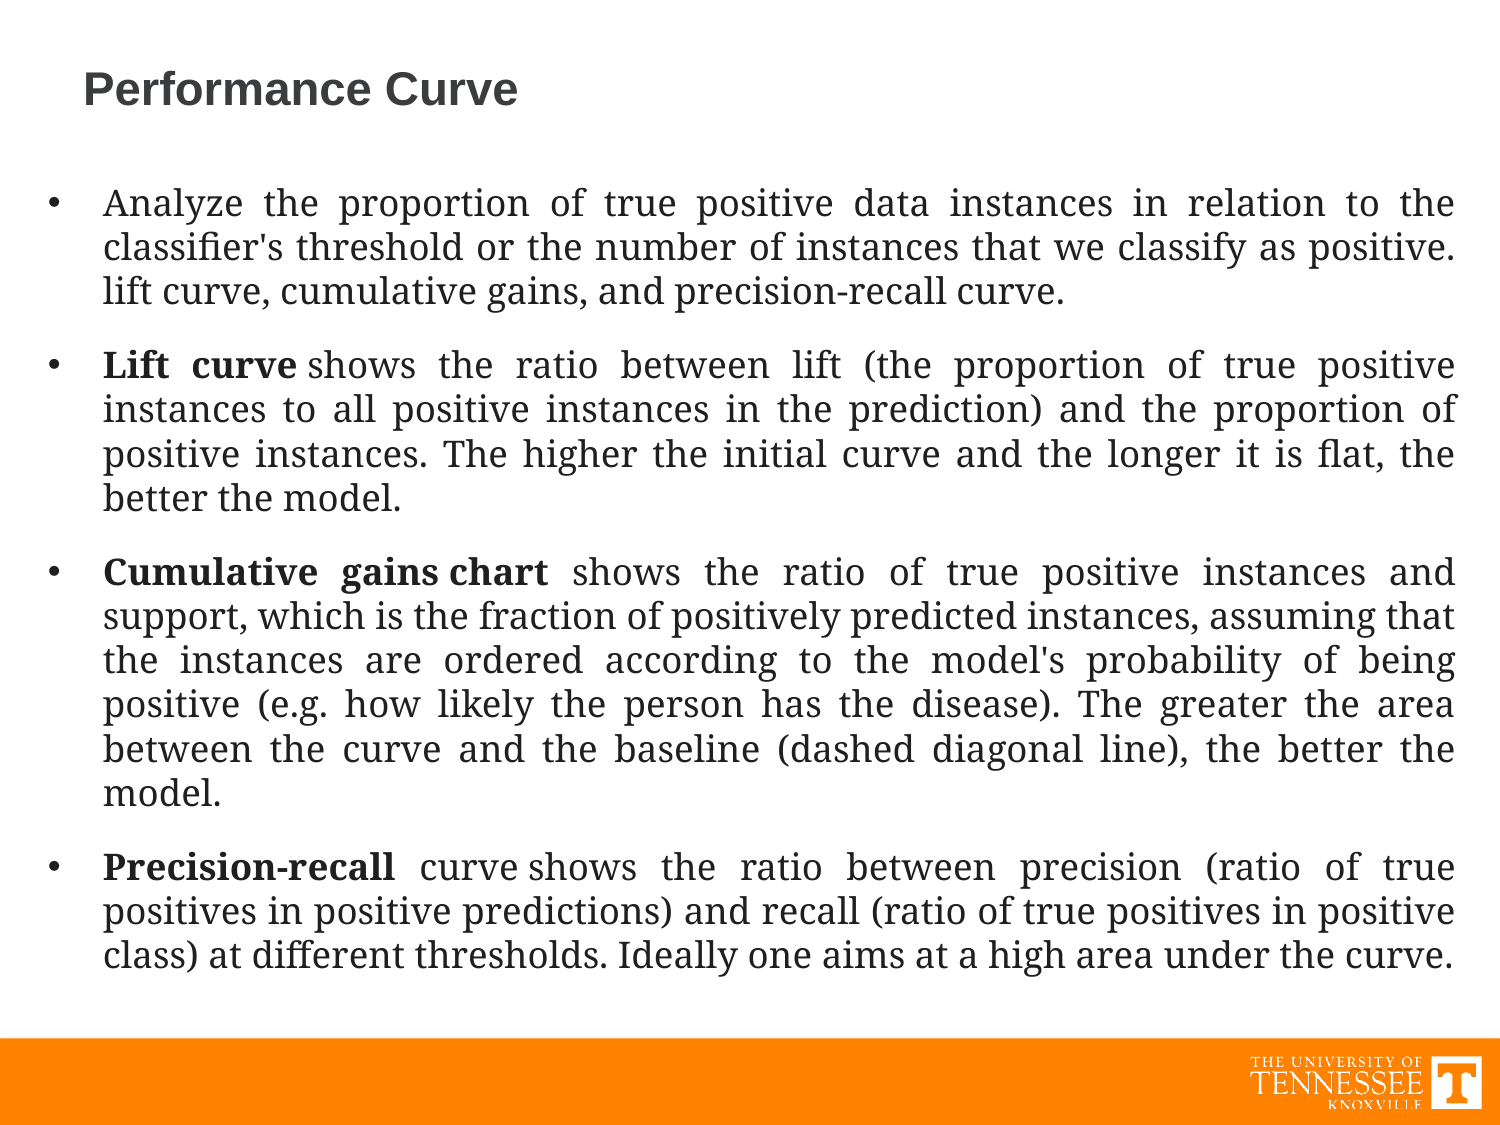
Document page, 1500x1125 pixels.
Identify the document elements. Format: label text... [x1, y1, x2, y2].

text_box [99, 730, 1450, 918]
list Analyze the proportion of true positive data instances in relation to the classifier's threshold or the number of instances that we classify as positive. lift curve, cumulative gains, and precision-recall curve. Lift curve shows the ratio between lift (the proportion of true positive instances to all positive instances in the prediction) and the proportion of positive instances. The higher the initial curve and the longer it is flat, the better the model. Cumulative gains chart shows the ratio of true positive instances and support, which is the fraction of positively predicted instances, assuming that the instances are ordered according to the model's probability of being positive (e.g. how likely the person has the disease). The greater the area between the curve and the baseline (dashed diagonal line), the better the model. Precision-recall curve shows the ratio between precision (ratio of true positives in positive predictions) and recall (ratio of true positives in positive class) at different thresholds. Ideally one aims at a high area under the curve. [32, 171, 1472, 997]
title Performance Curve [68, 0, 1419, 171]
